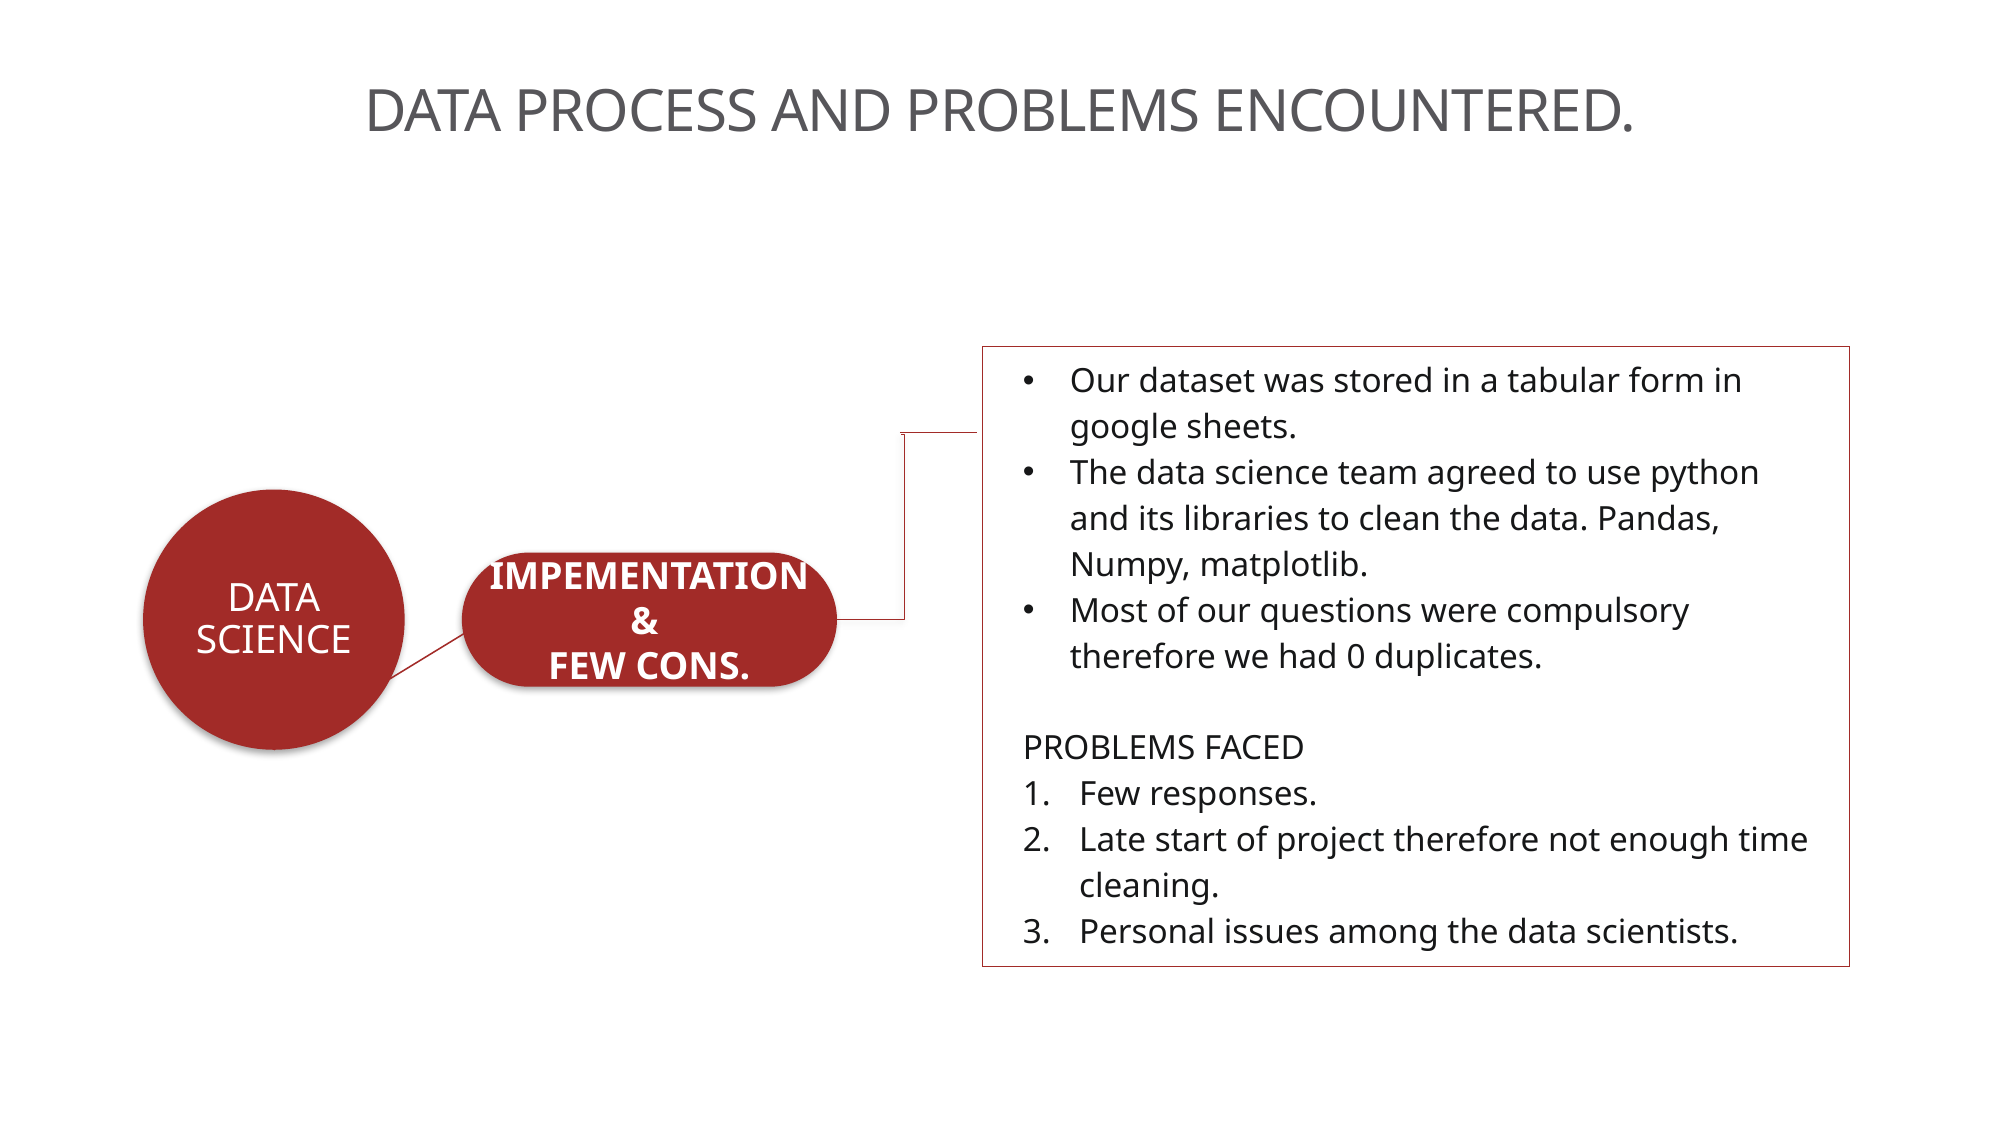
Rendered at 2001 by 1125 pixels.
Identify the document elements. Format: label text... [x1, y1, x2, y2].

text_box Our dataset was stored in a tabular form in google sheets. The data science team agreed to use python and its libraries to clean the data. Pandas, Numpy, matplotlib. Most of our questions were compulsory therefore we had 0 duplicates. PROBLEMS FACED Few responses. Late start of project therefore not enough time cleaning. Personal issues among the data scientists. [982, 346, 1850, 967]
text_box DATA SCIENCE [143, 489, 405, 750]
text_box IMPEMENTATION & FEW CONS. [461, 552, 837, 687]
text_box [836, 432, 977, 620]
title DATA PROCESS AND PROBLEMS ENCOUNTERED. [150, 45, 1850, 180]
